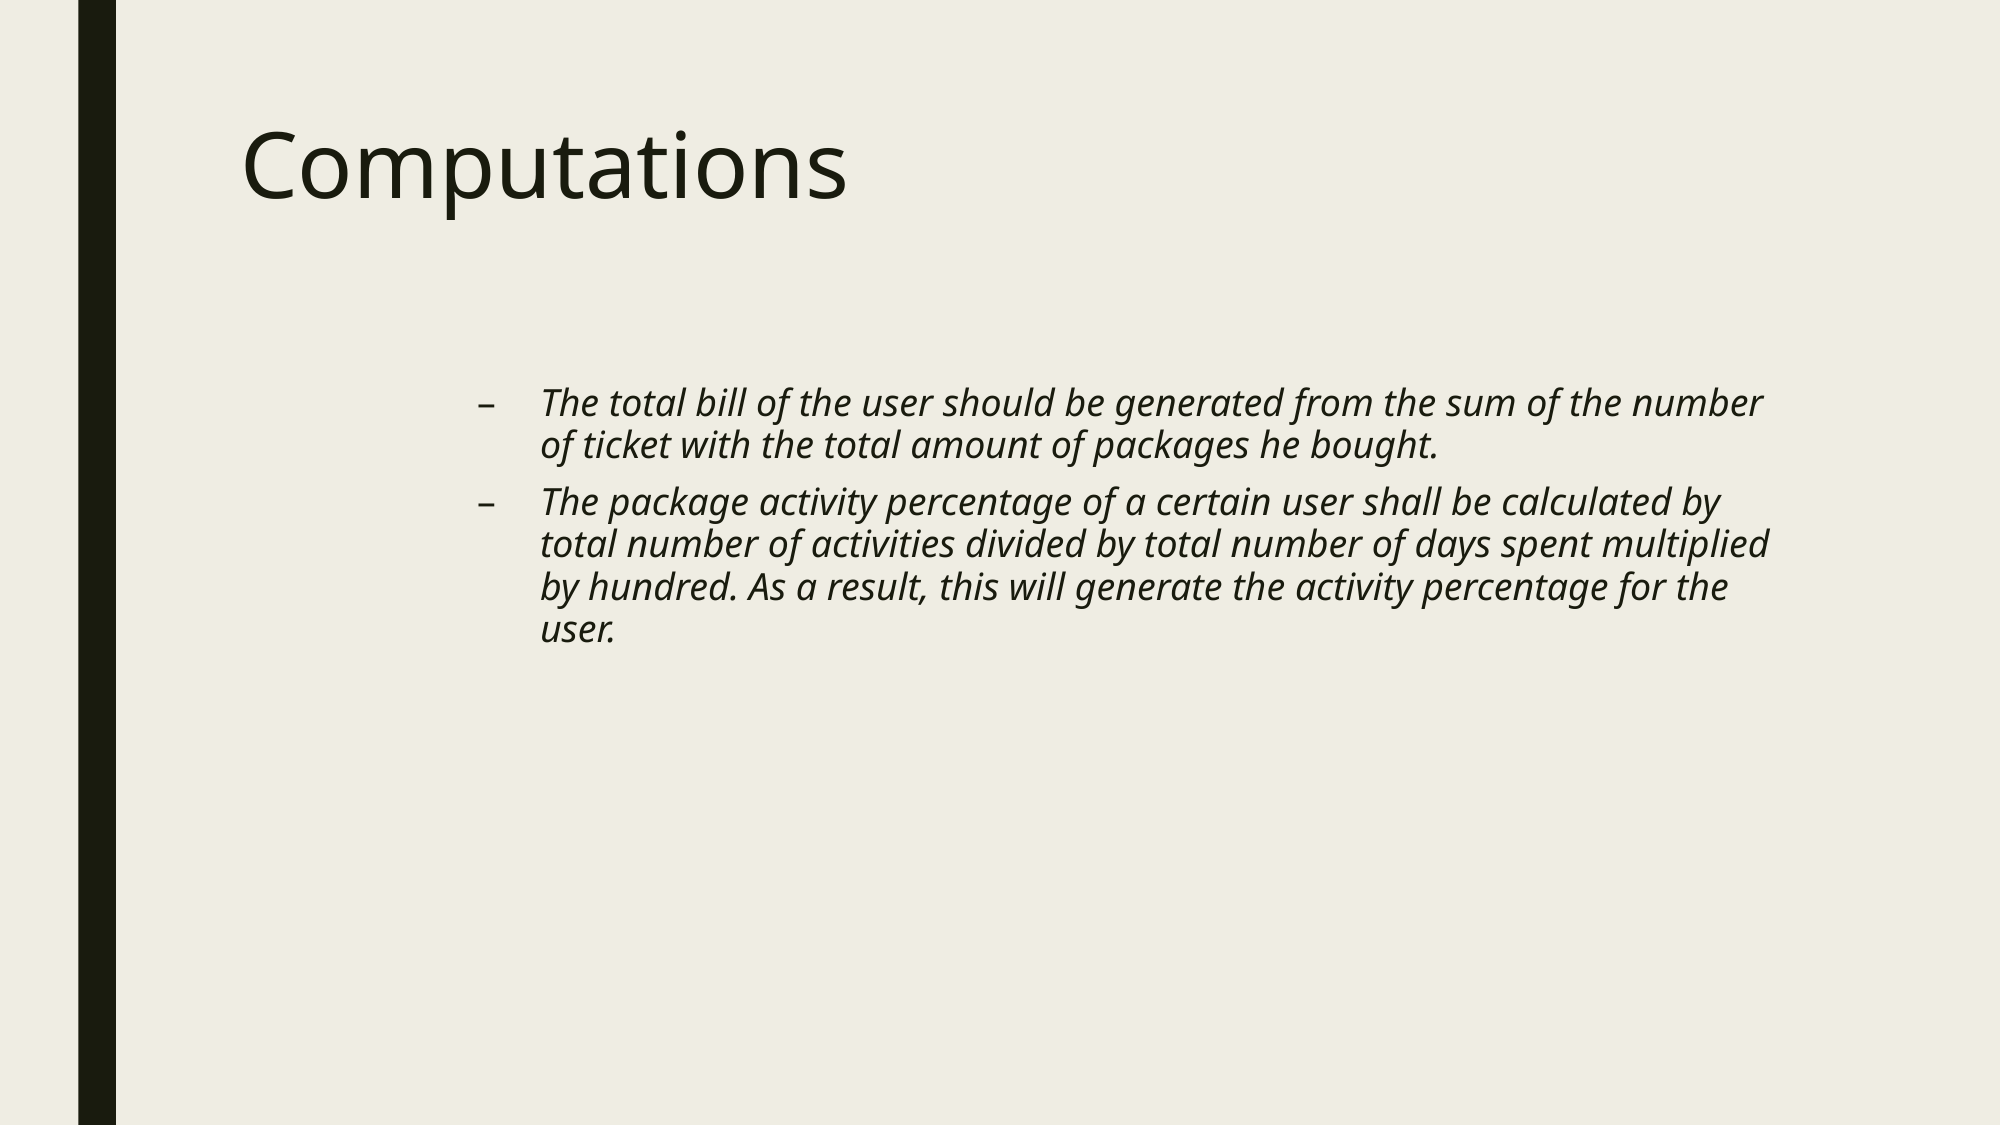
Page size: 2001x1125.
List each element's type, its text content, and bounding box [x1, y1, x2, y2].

list The total bill of the user should be generated from the sum of the number of ticket with the total amount of packages he bought. The package activity percentage of a certain user shall be calculated by total number of activities divided by total number of days spent multiplied by hundred. As a result, this will generate the activity percentage for the user. [225, 375, 1800, 963]
title Computations [225, 112, 1800, 357]
